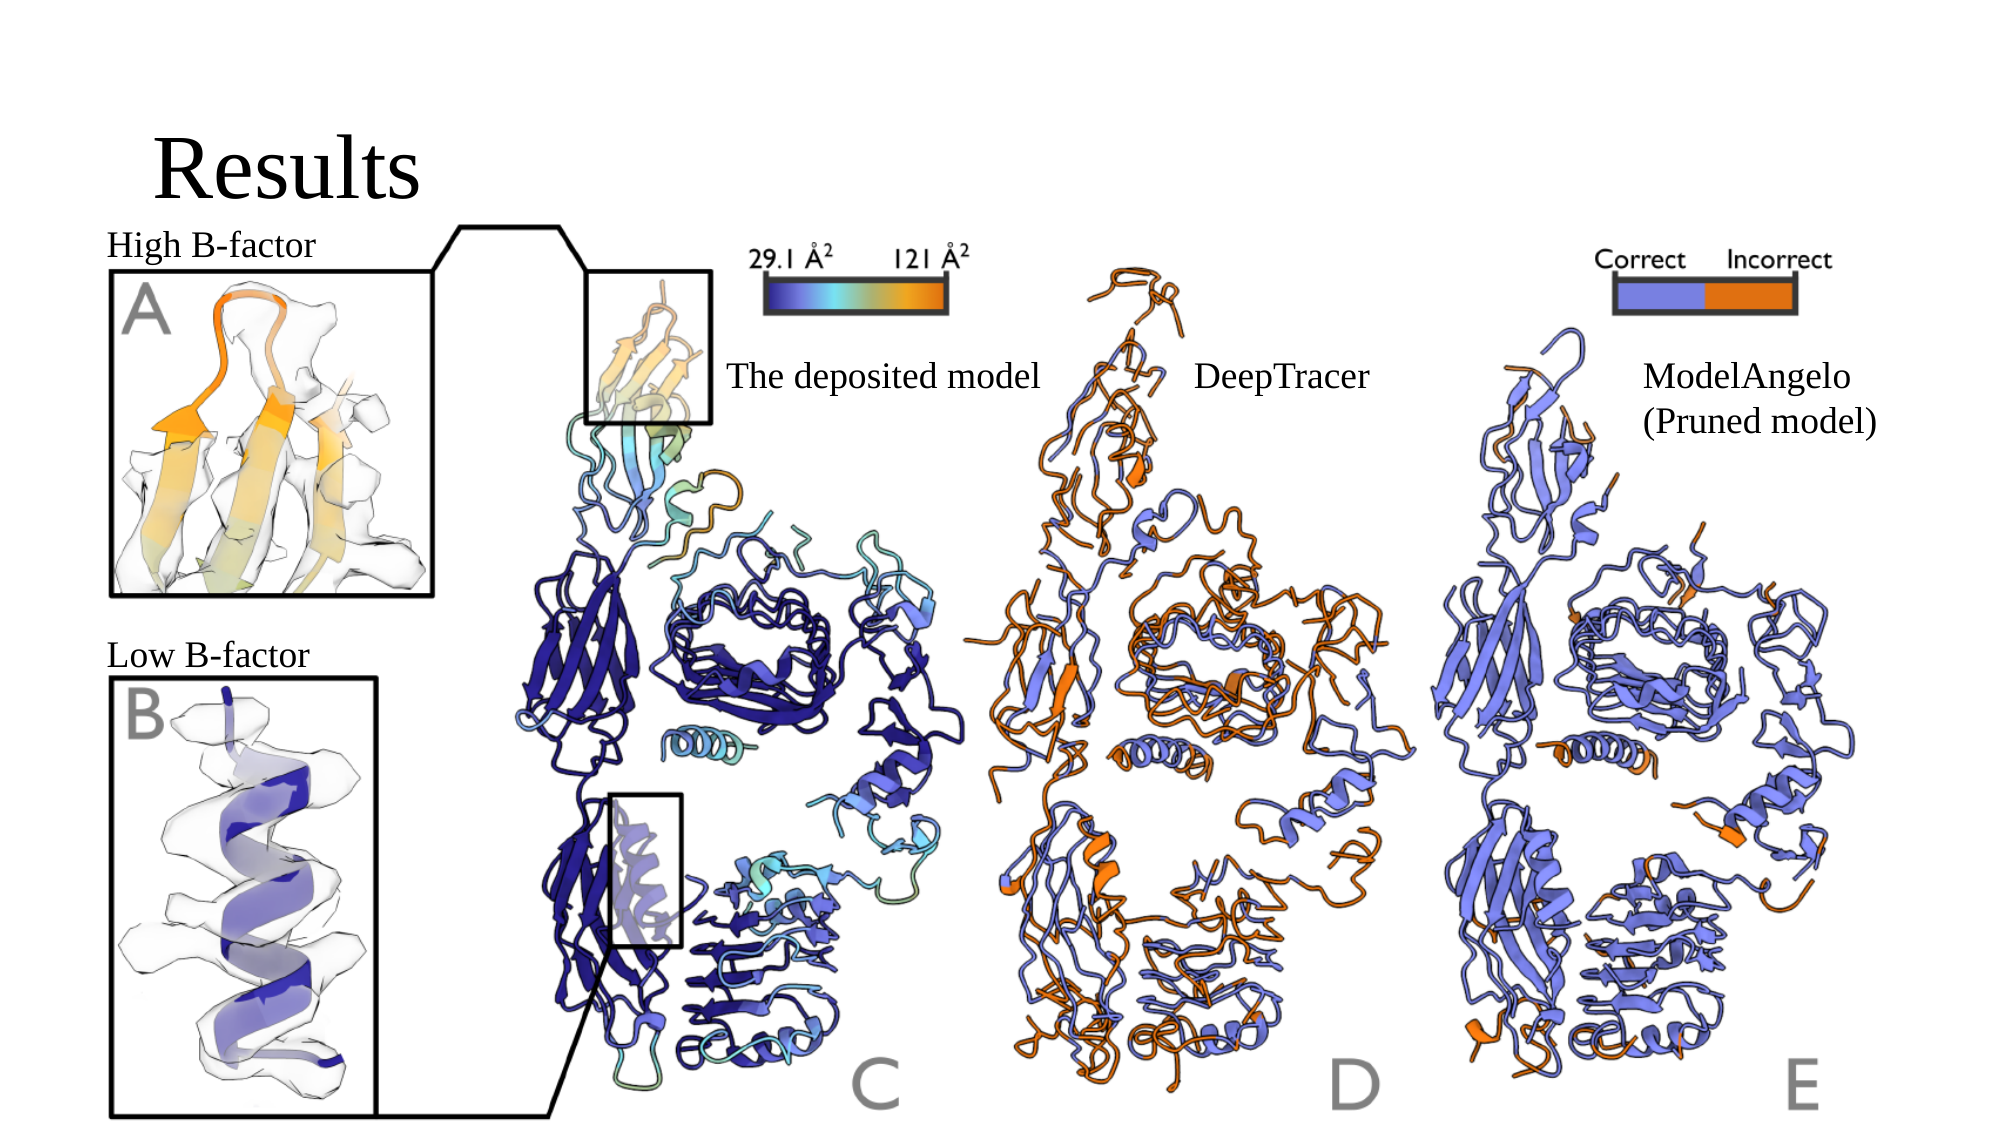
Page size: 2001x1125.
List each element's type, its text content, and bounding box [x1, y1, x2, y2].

picture [90, 207, 1863, 1125]
text_box ModelAngelo (Pruned model) [1863, 343, 1893, 449]
title Results [137, 59, 1863, 207]
